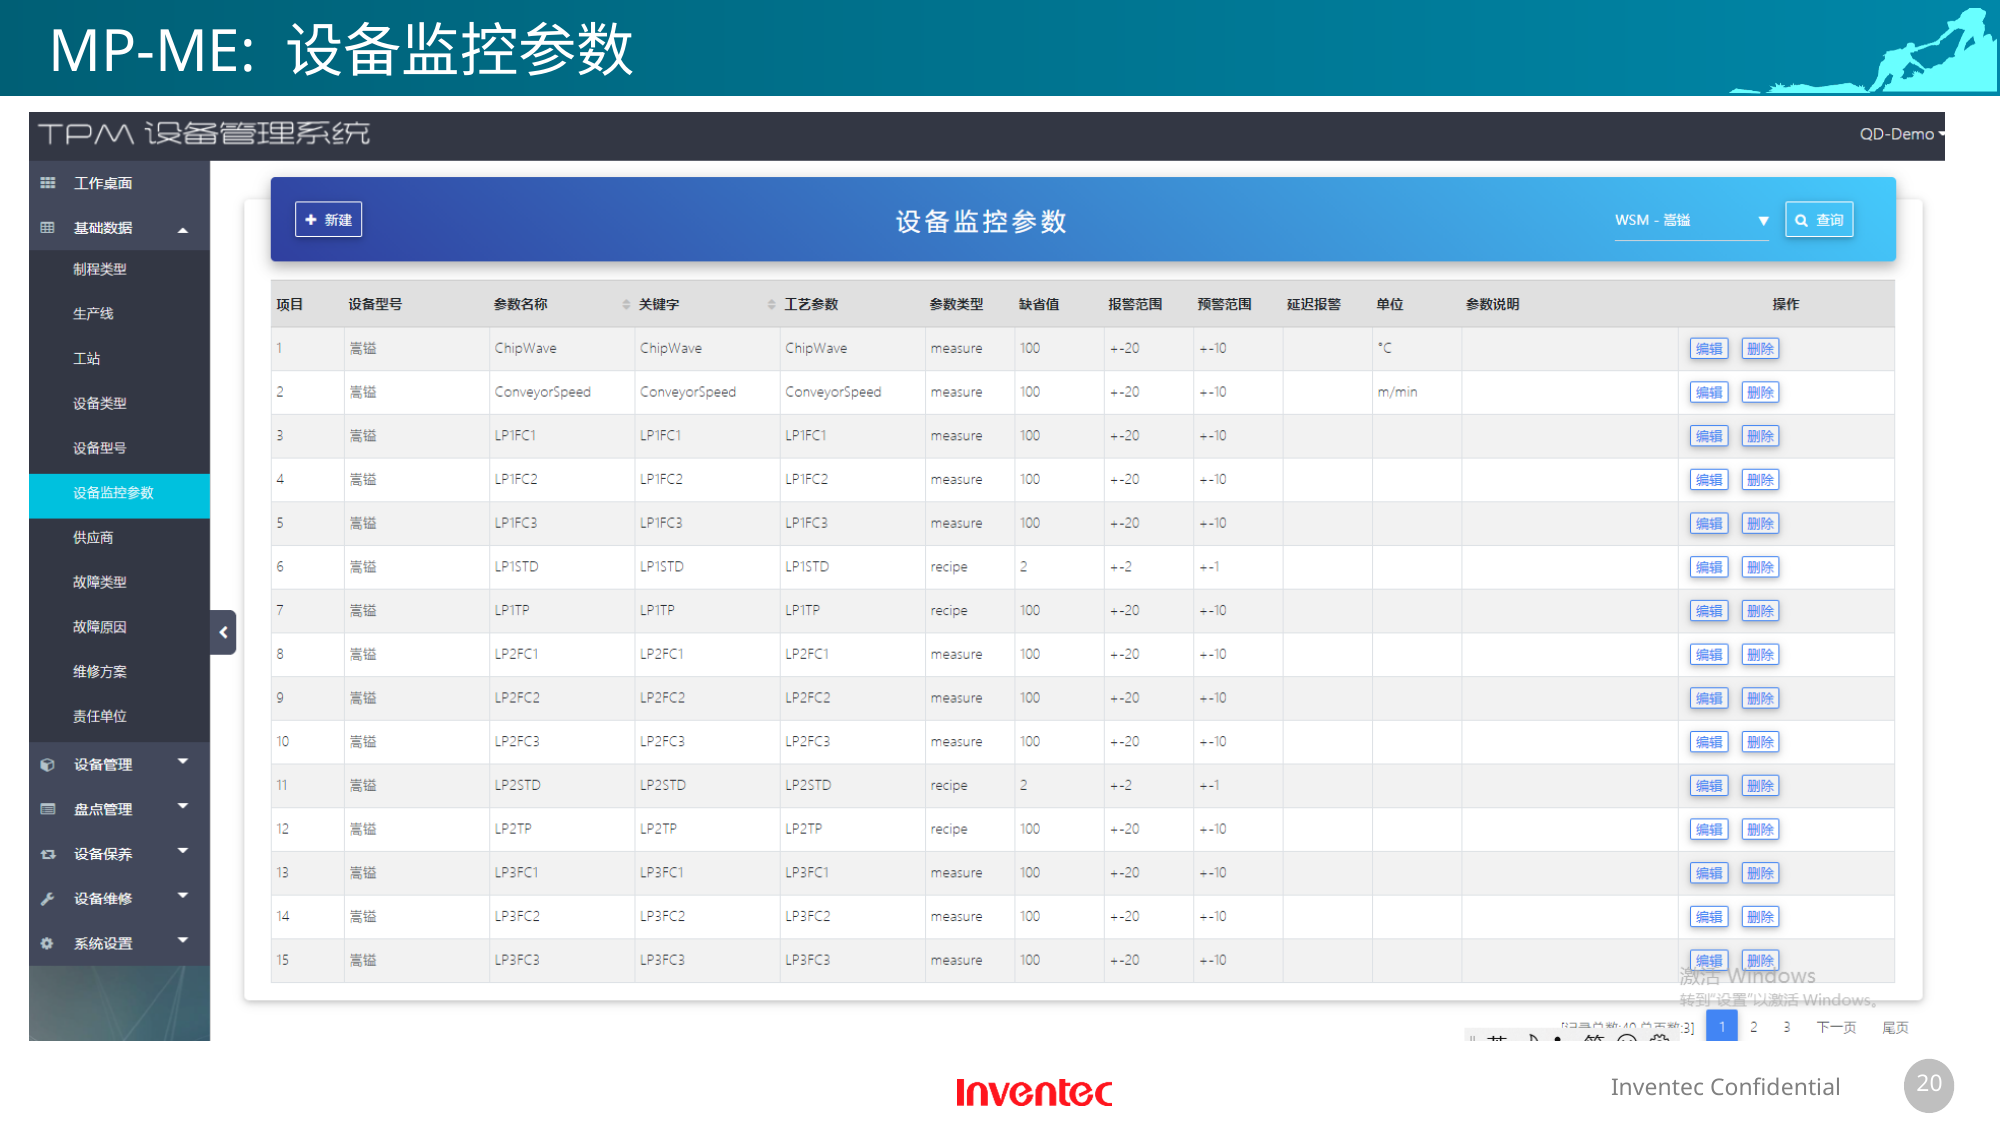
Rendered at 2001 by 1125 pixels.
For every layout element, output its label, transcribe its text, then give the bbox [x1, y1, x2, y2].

picture [957, 1079, 1112, 1106]
picture [29, 112, 1945, 1041]
title MP-ME: 设备监控参数 [33, 13, 658, 93]
